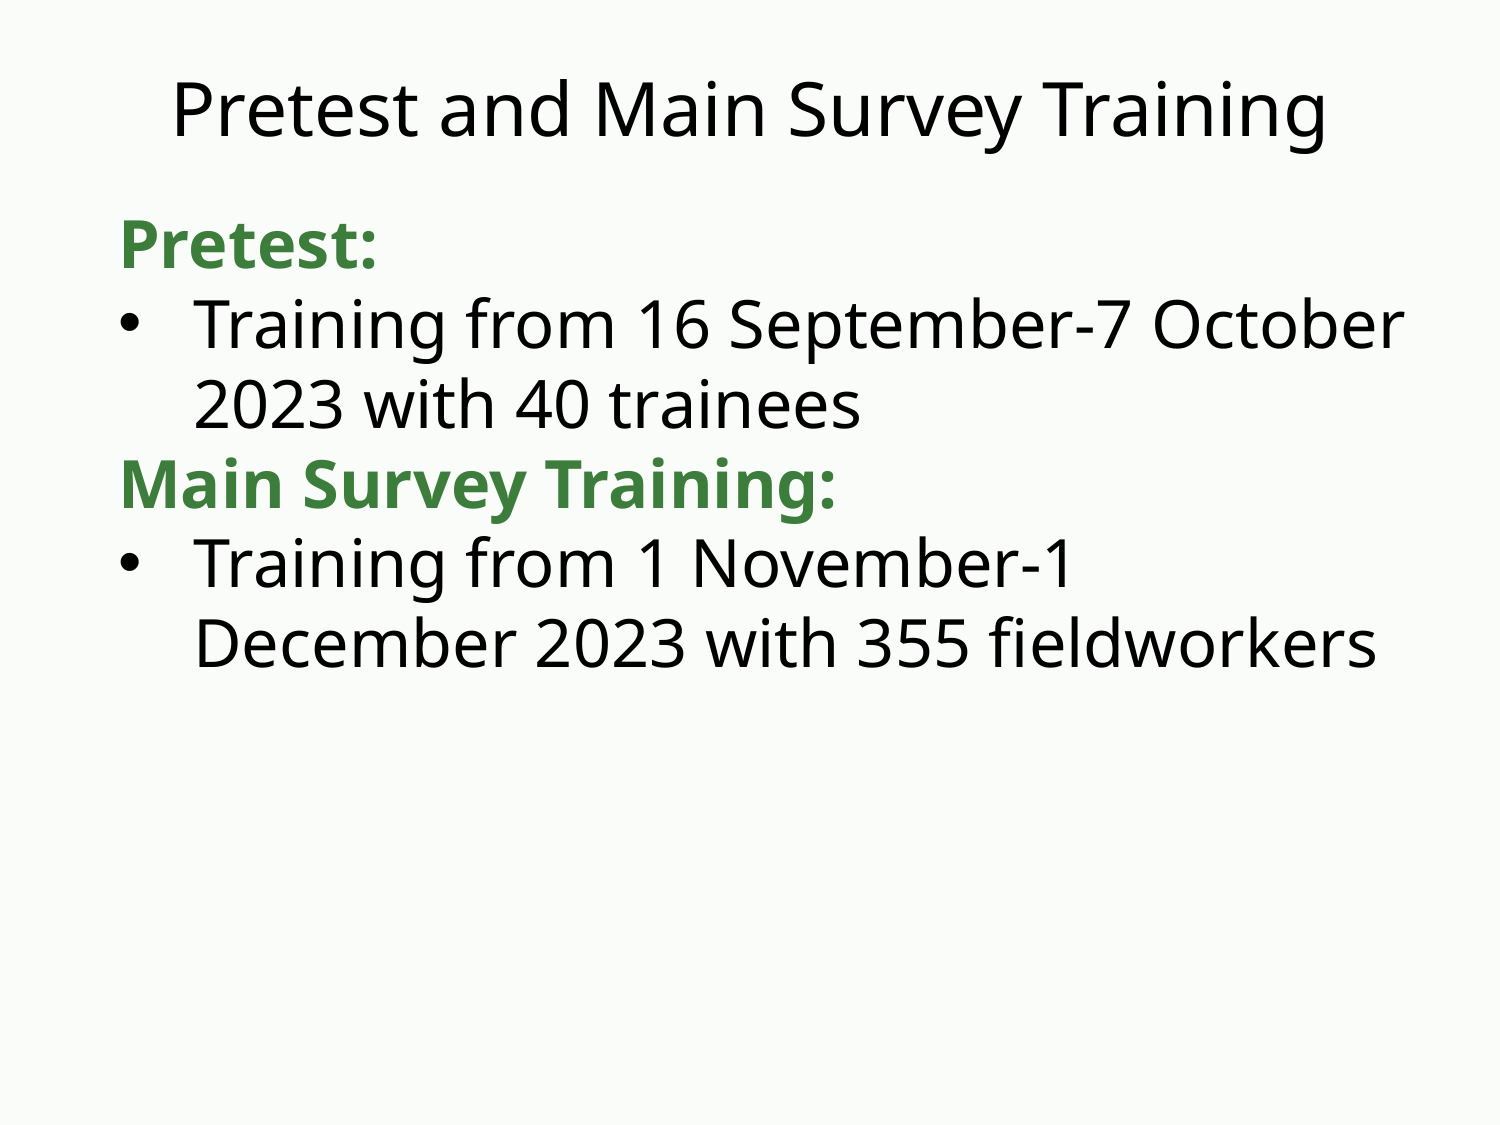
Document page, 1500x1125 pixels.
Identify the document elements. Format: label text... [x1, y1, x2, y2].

title Pretest and Main Survey Training [103, 54, 1397, 170]
list Pretest: Training from 16 September-7 October 2023 with 40 trainees Main Survey Training: Training from 1 November-1 December 2023 with 355 fieldworkers [103, 193, 1438, 1071]
